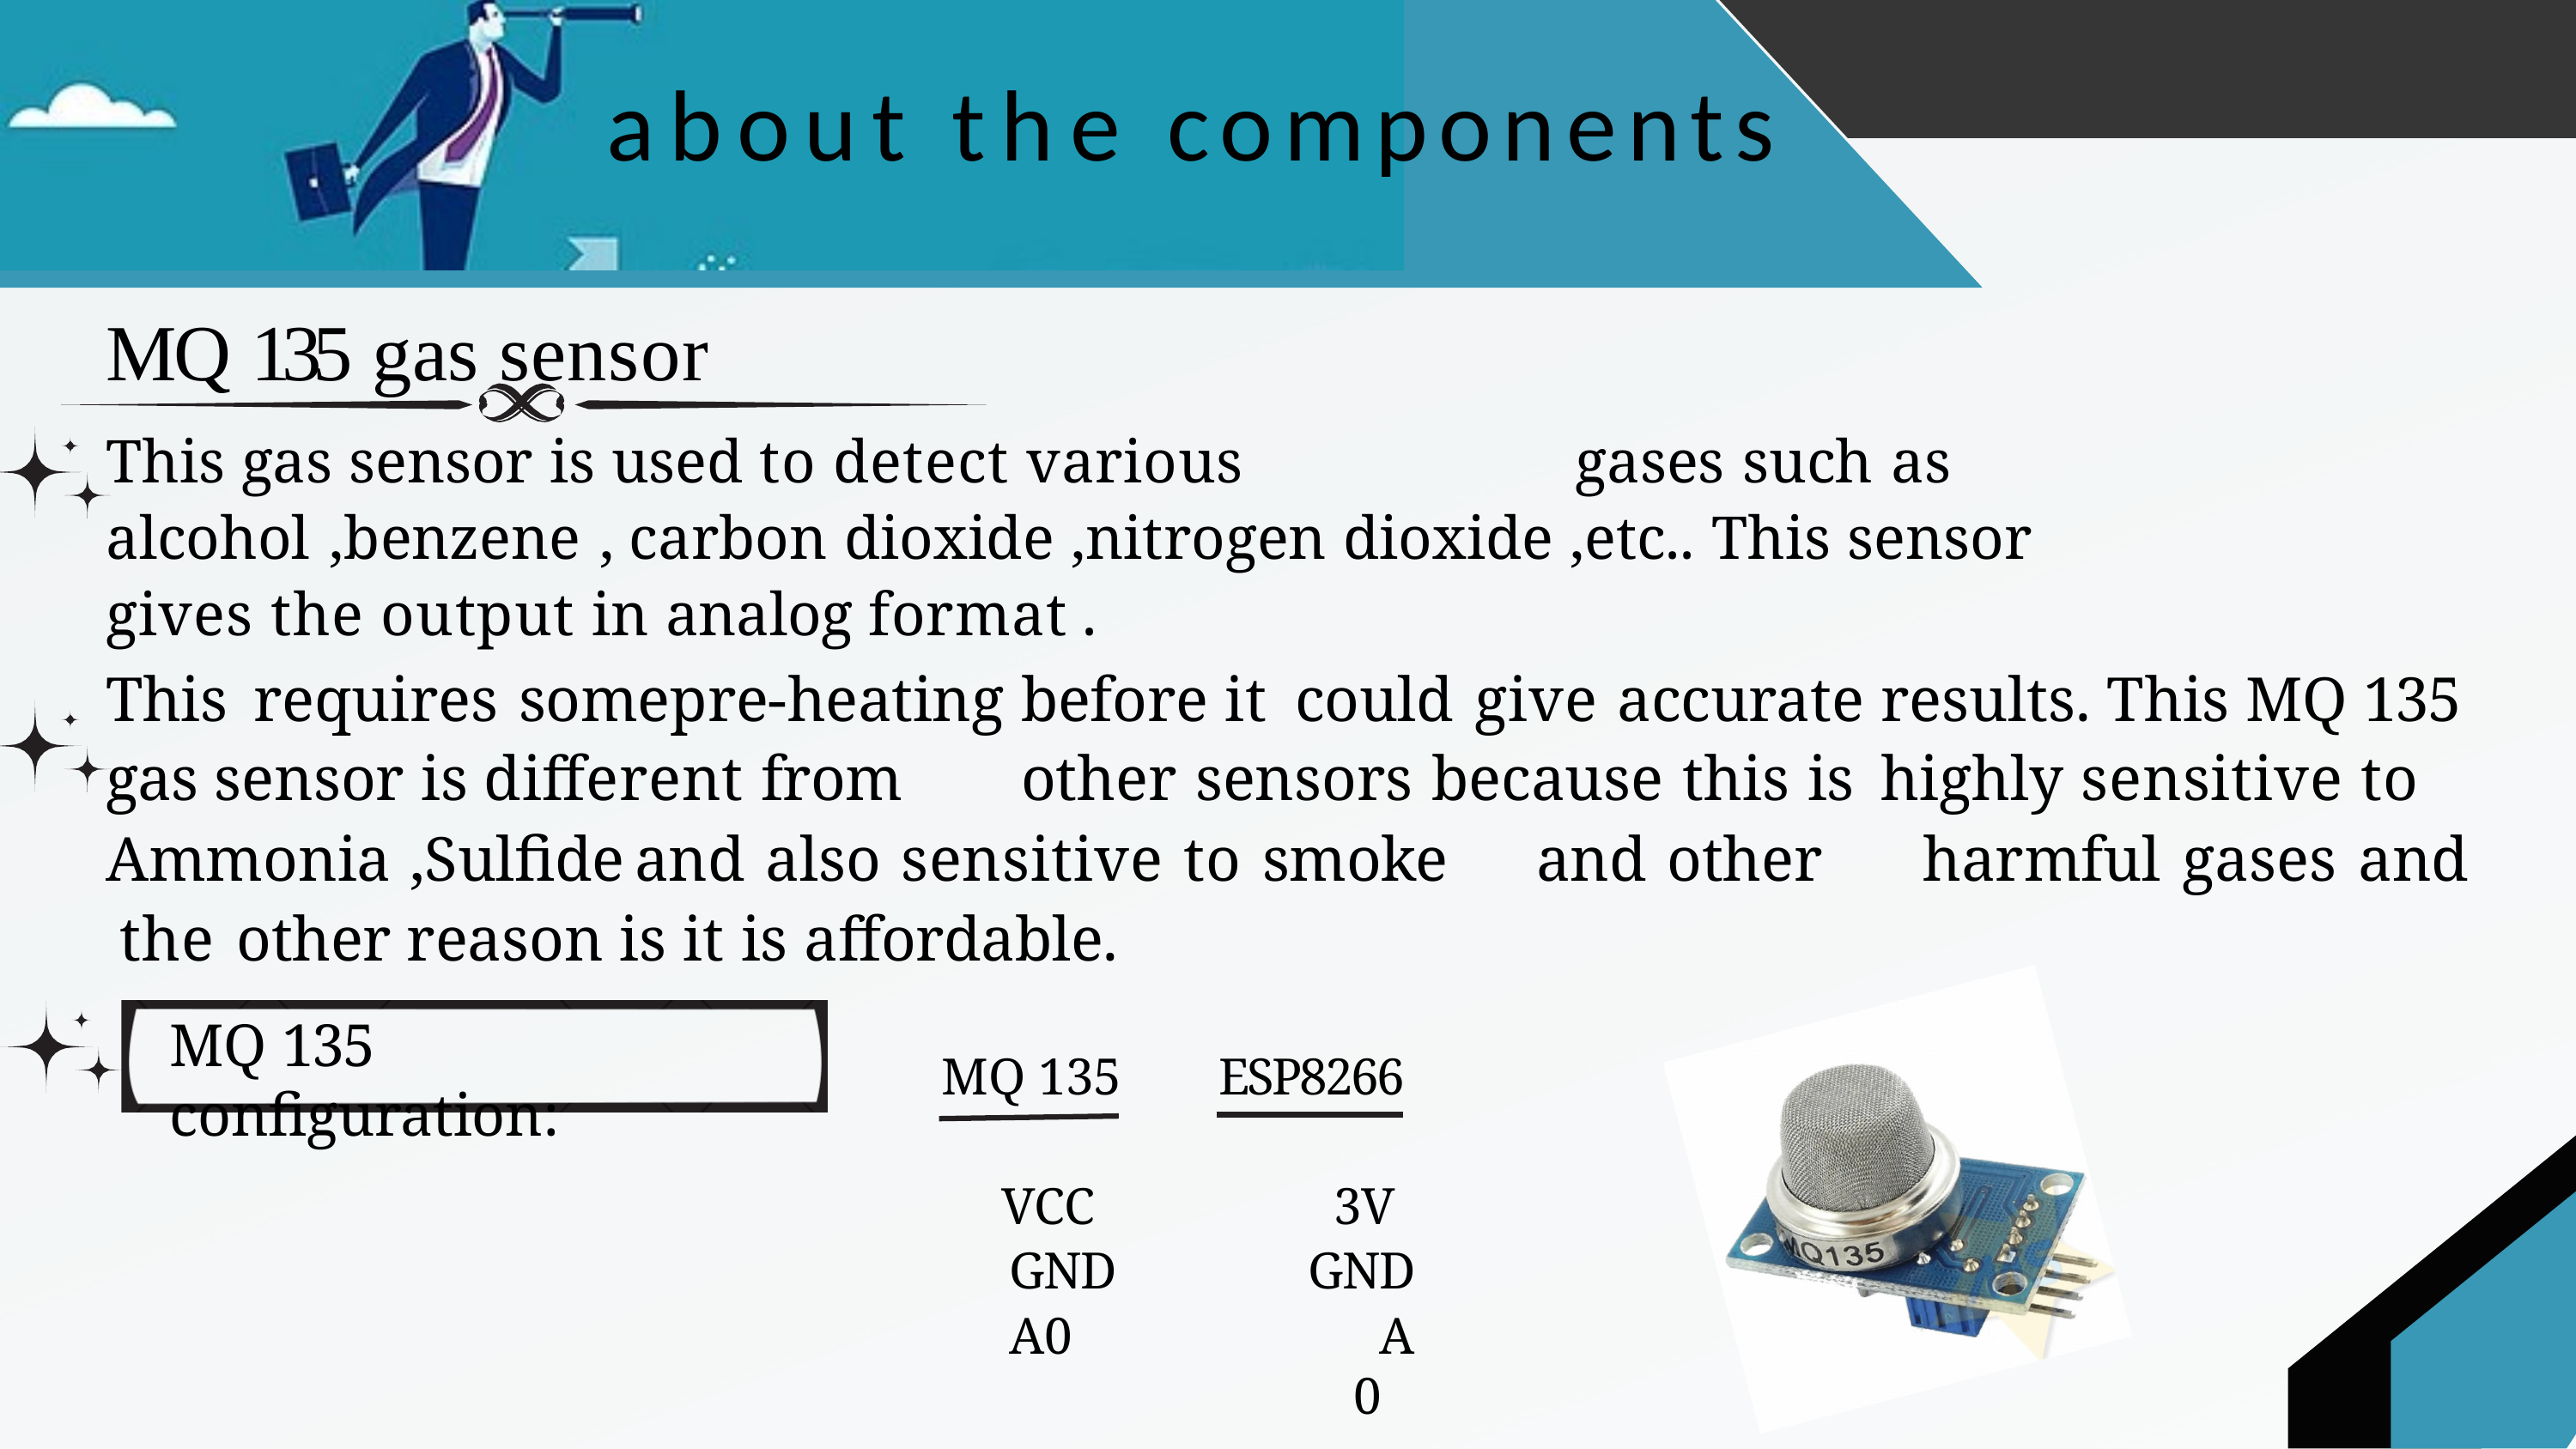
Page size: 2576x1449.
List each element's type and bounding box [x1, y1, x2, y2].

picture [0, 288, 2576, 1449]
text_box [0, 700, 112, 793]
text_box [0, 1000, 828, 1113]
text_box [2287, 1135, 2576, 1449]
text_box [0, 0, 2576, 288]
text_box [0, 426, 112, 519]
